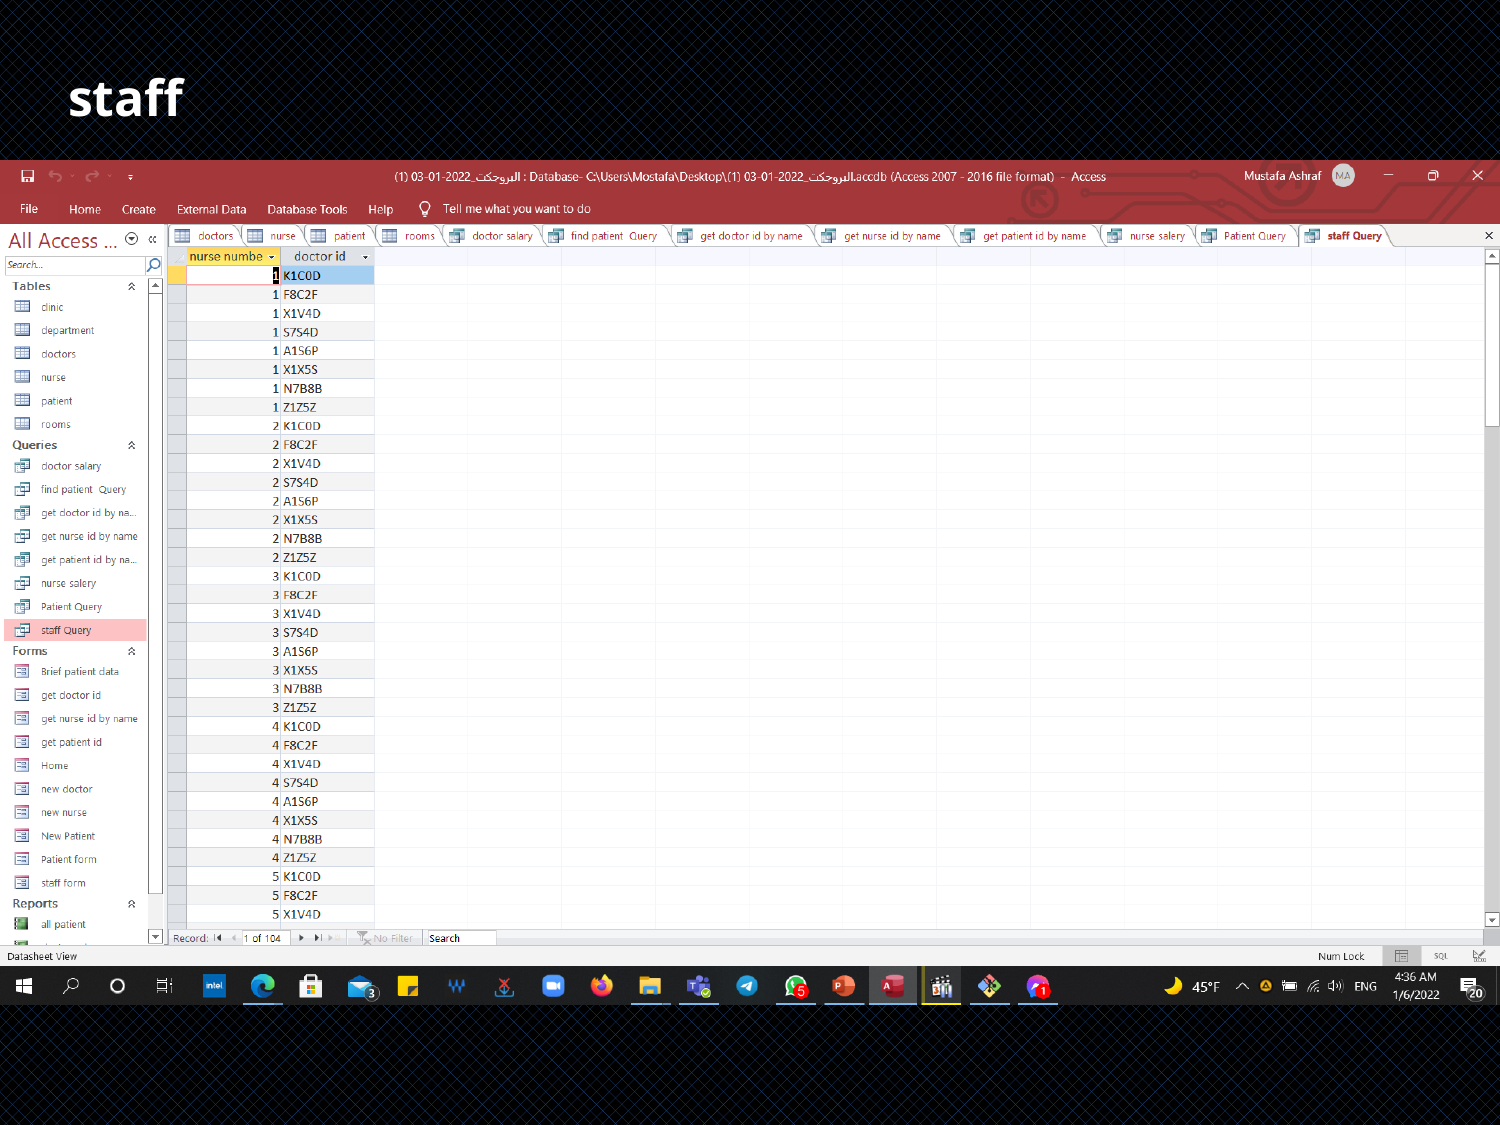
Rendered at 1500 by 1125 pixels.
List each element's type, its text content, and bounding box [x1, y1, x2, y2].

title staff [53, 3, 1404, 159]
picture [0, 160, 1500, 1005]
